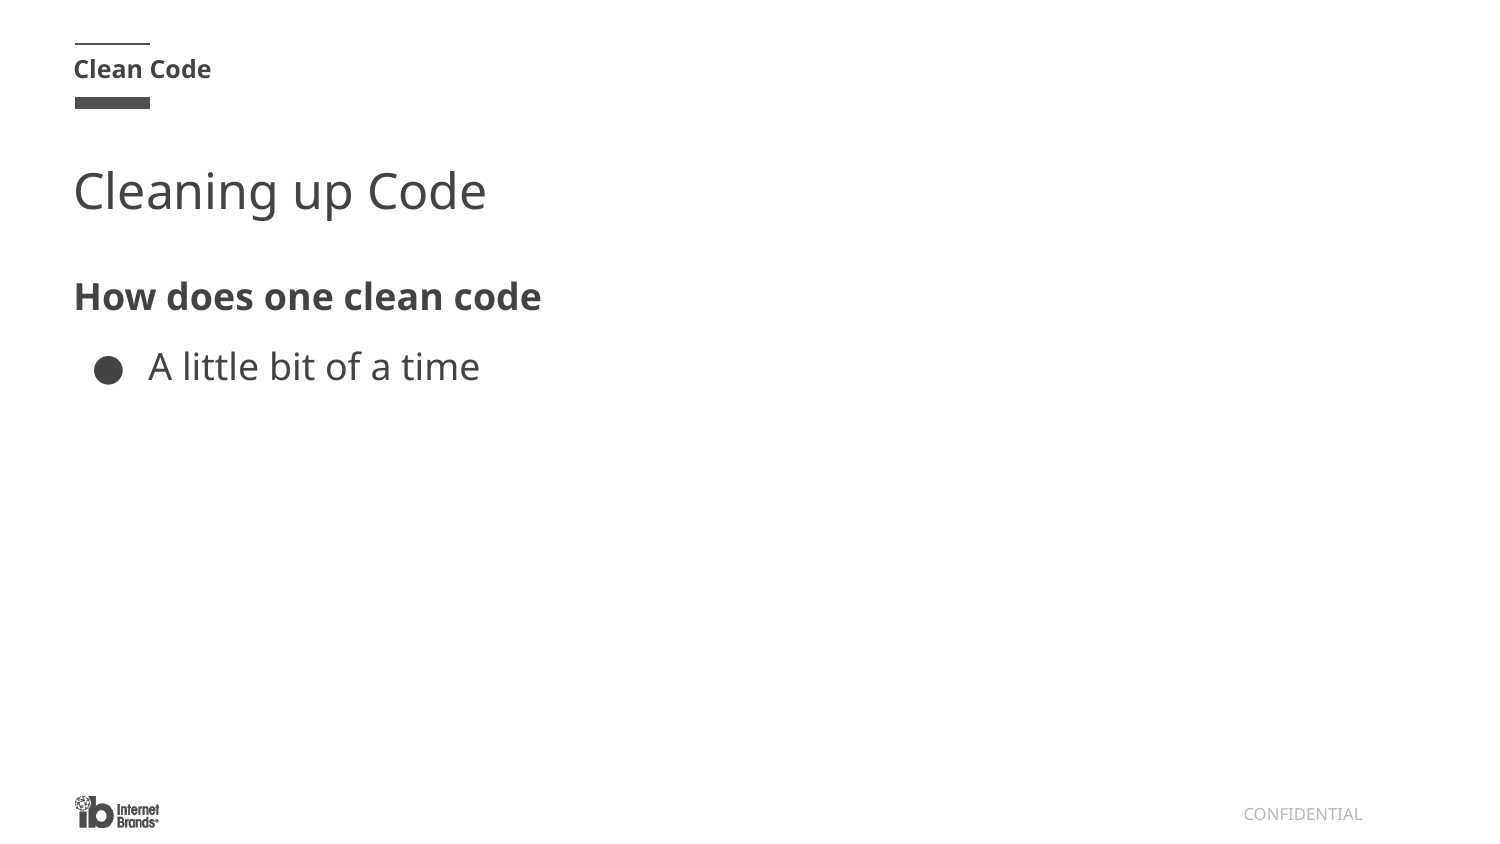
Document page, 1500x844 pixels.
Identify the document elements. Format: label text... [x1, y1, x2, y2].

subtitle Clean Code [58, 46, 1276, 91]
title Cleaning up Code [58, 121, 1276, 259]
picture [75, 796, 159, 828]
list How does one clean code A little bit of a time [58, 258, 1123, 754]
